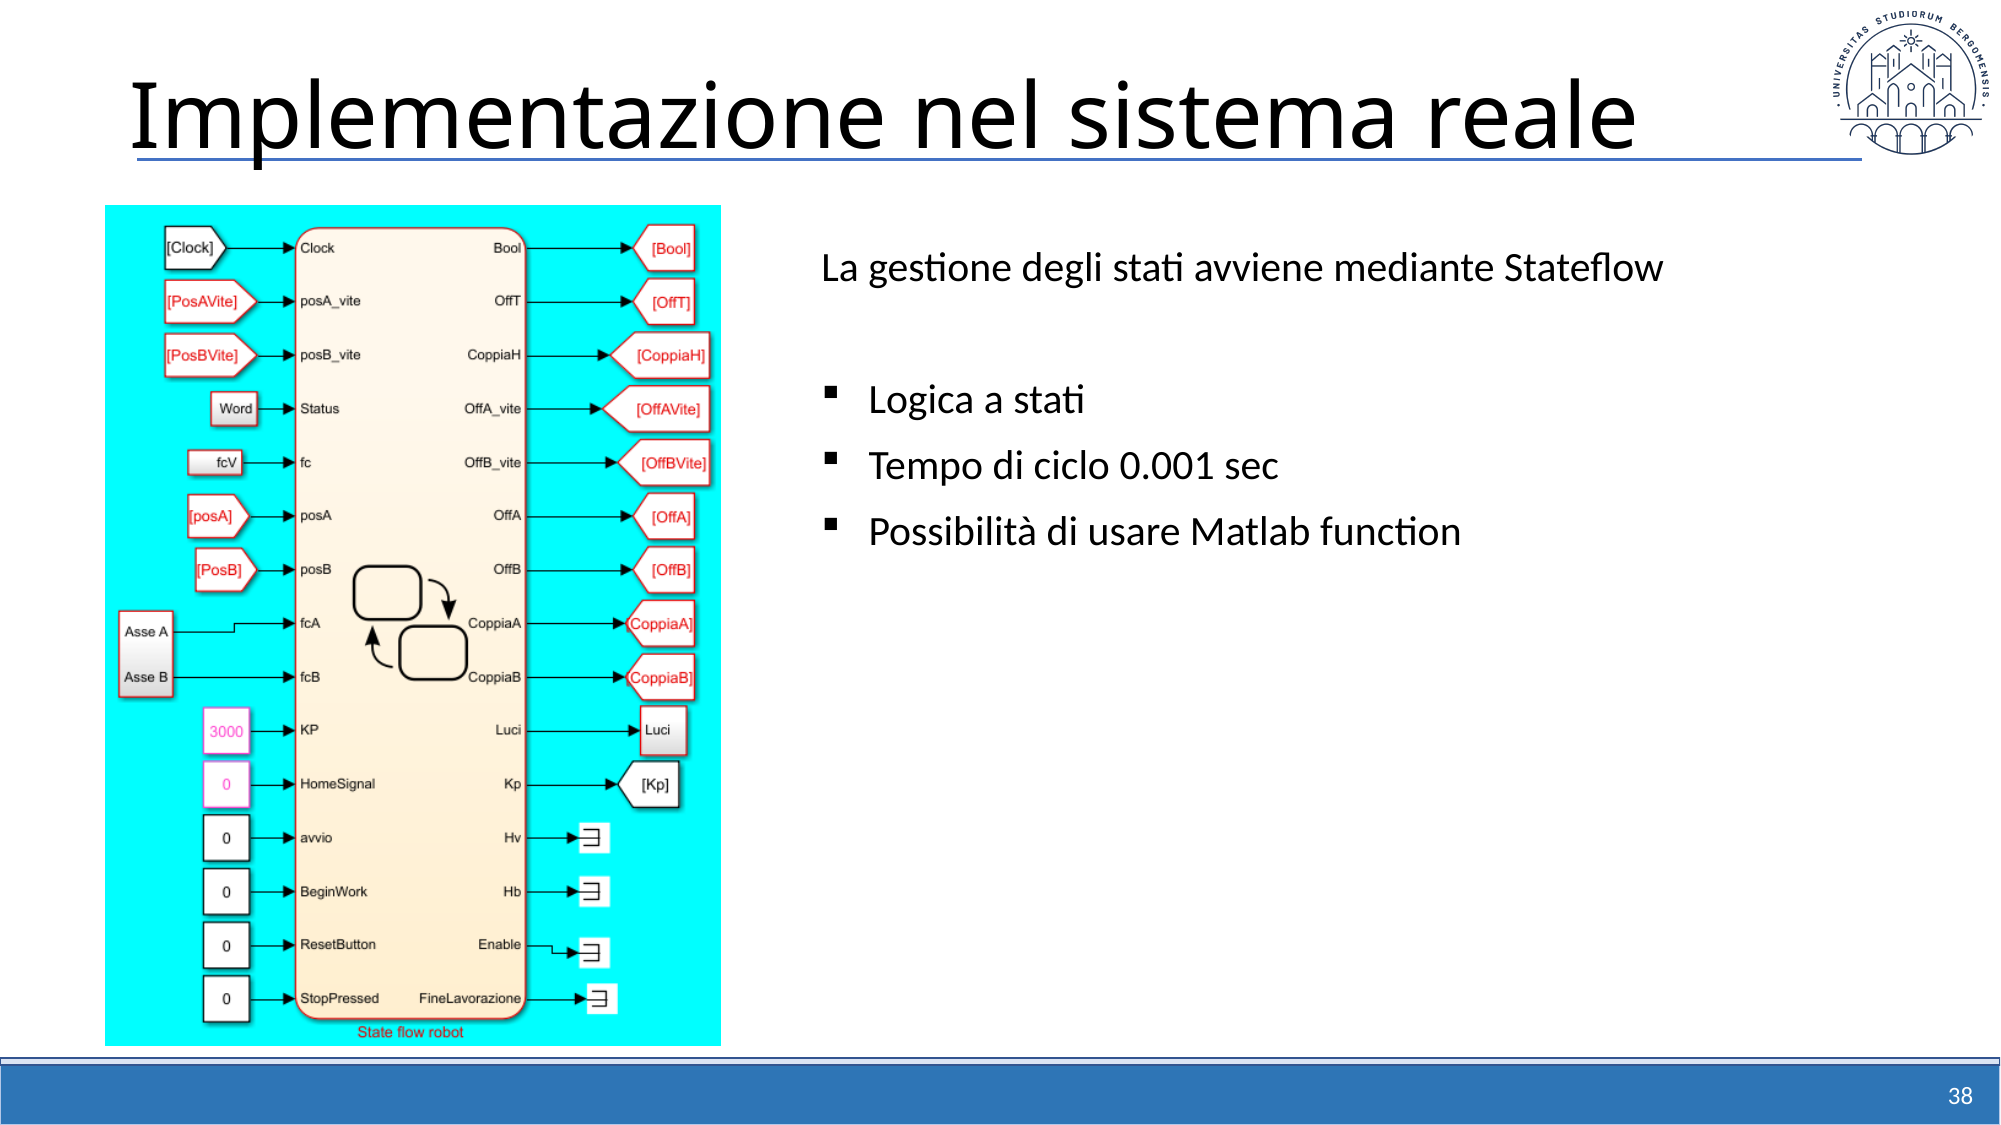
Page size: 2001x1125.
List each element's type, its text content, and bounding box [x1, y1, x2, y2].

list La gestione degli stati avviene mediante Stateflow Logica a stati Tempo di ciclo 0.001 sec Possibilità di usare Matlab function [806, 237, 1886, 841]
title Implementazione nel sistema reale [114, 0, 1885, 238]
picture [105, 205, 721, 1046]
slide_number 38 [1538, 1065, 1989, 1125]
picture [1885, 11, 1989, 155]
